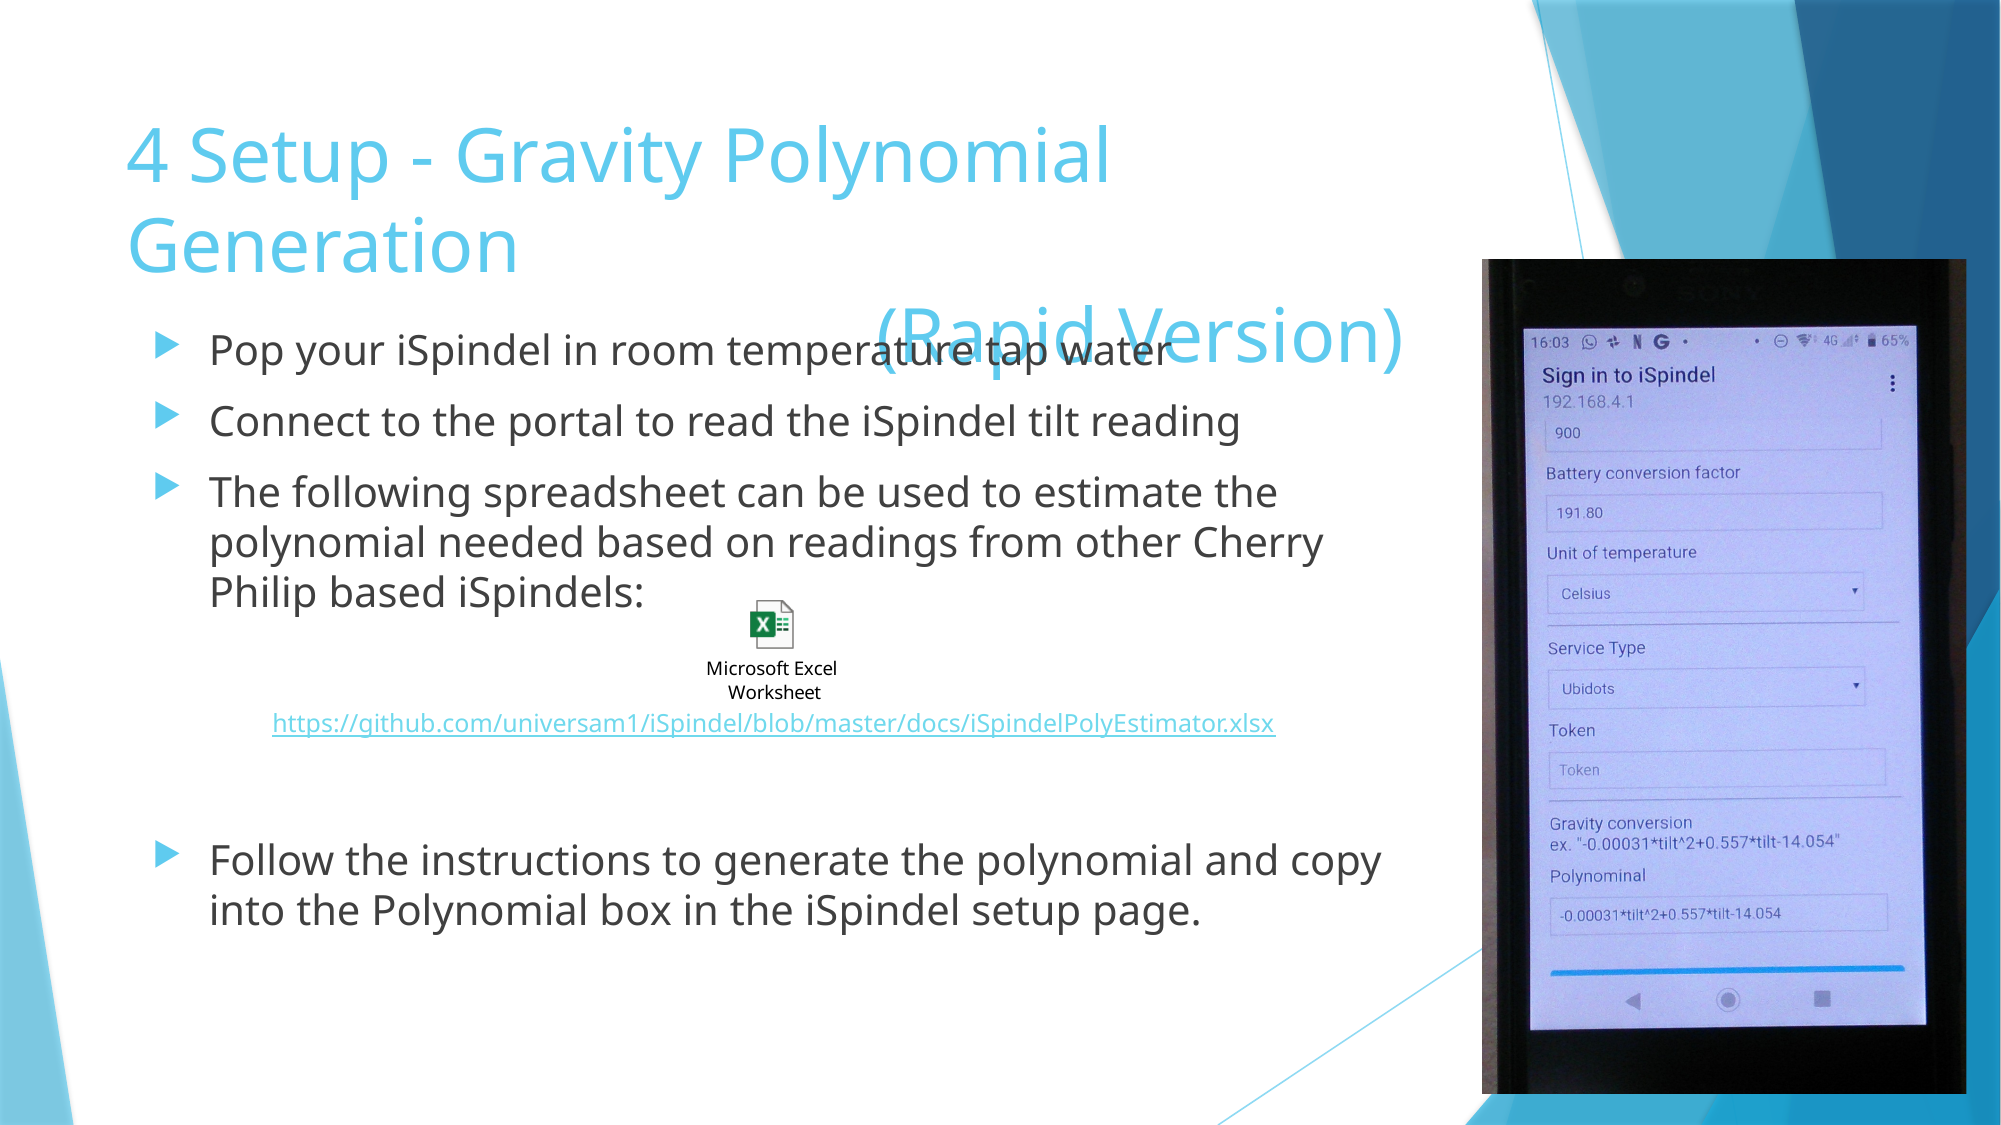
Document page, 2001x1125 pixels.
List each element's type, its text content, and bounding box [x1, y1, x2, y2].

title 4 Setup - Gravity Polynomial Generation (Rapid Version) [111, 99, 1522, 317]
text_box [698, 599, 850, 731]
list Pop your iSpindel in room temperature tap water Connect to the portal to read the iSpindel tilt reading The following spreadsheet can be used to estimate the polynomial needed based on readings from other Cherry Philip based iSpindels: https://github.com/universam1/iSpindel/blob/master/docs/iSpindelPolyEstimator.xlsx Follow the instructions to generate the polynomial and copy into the Polynomial box in the iSpindel setup page. [137, 316, 1411, 1014]
picture [1481, 258, 1968, 1094]
